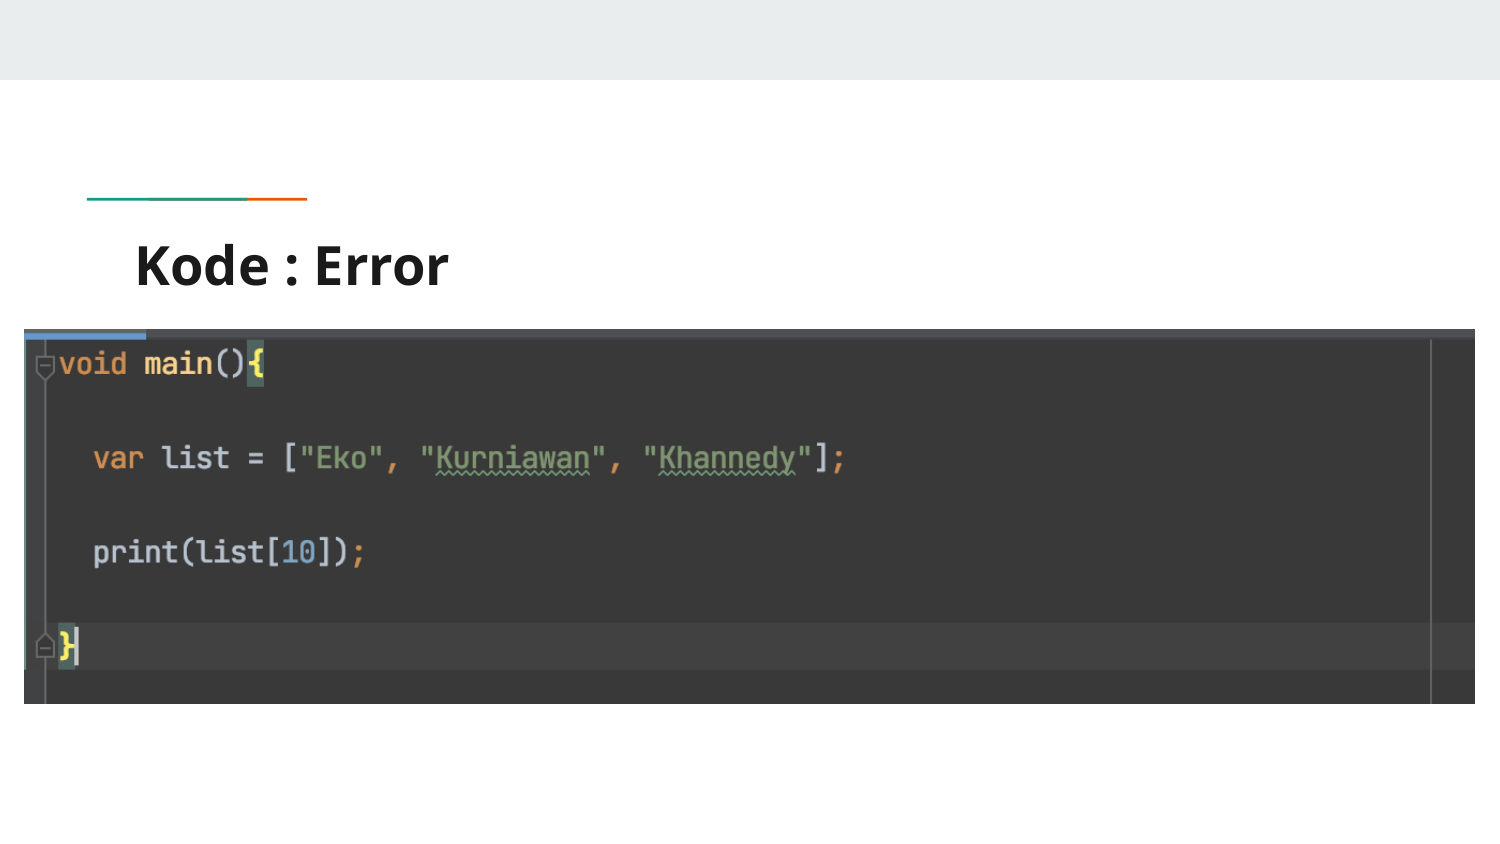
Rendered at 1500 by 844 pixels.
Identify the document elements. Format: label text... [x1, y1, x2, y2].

title Kode : Error [119, 216, 1381, 305]
picture [24, 328, 1476, 705]
